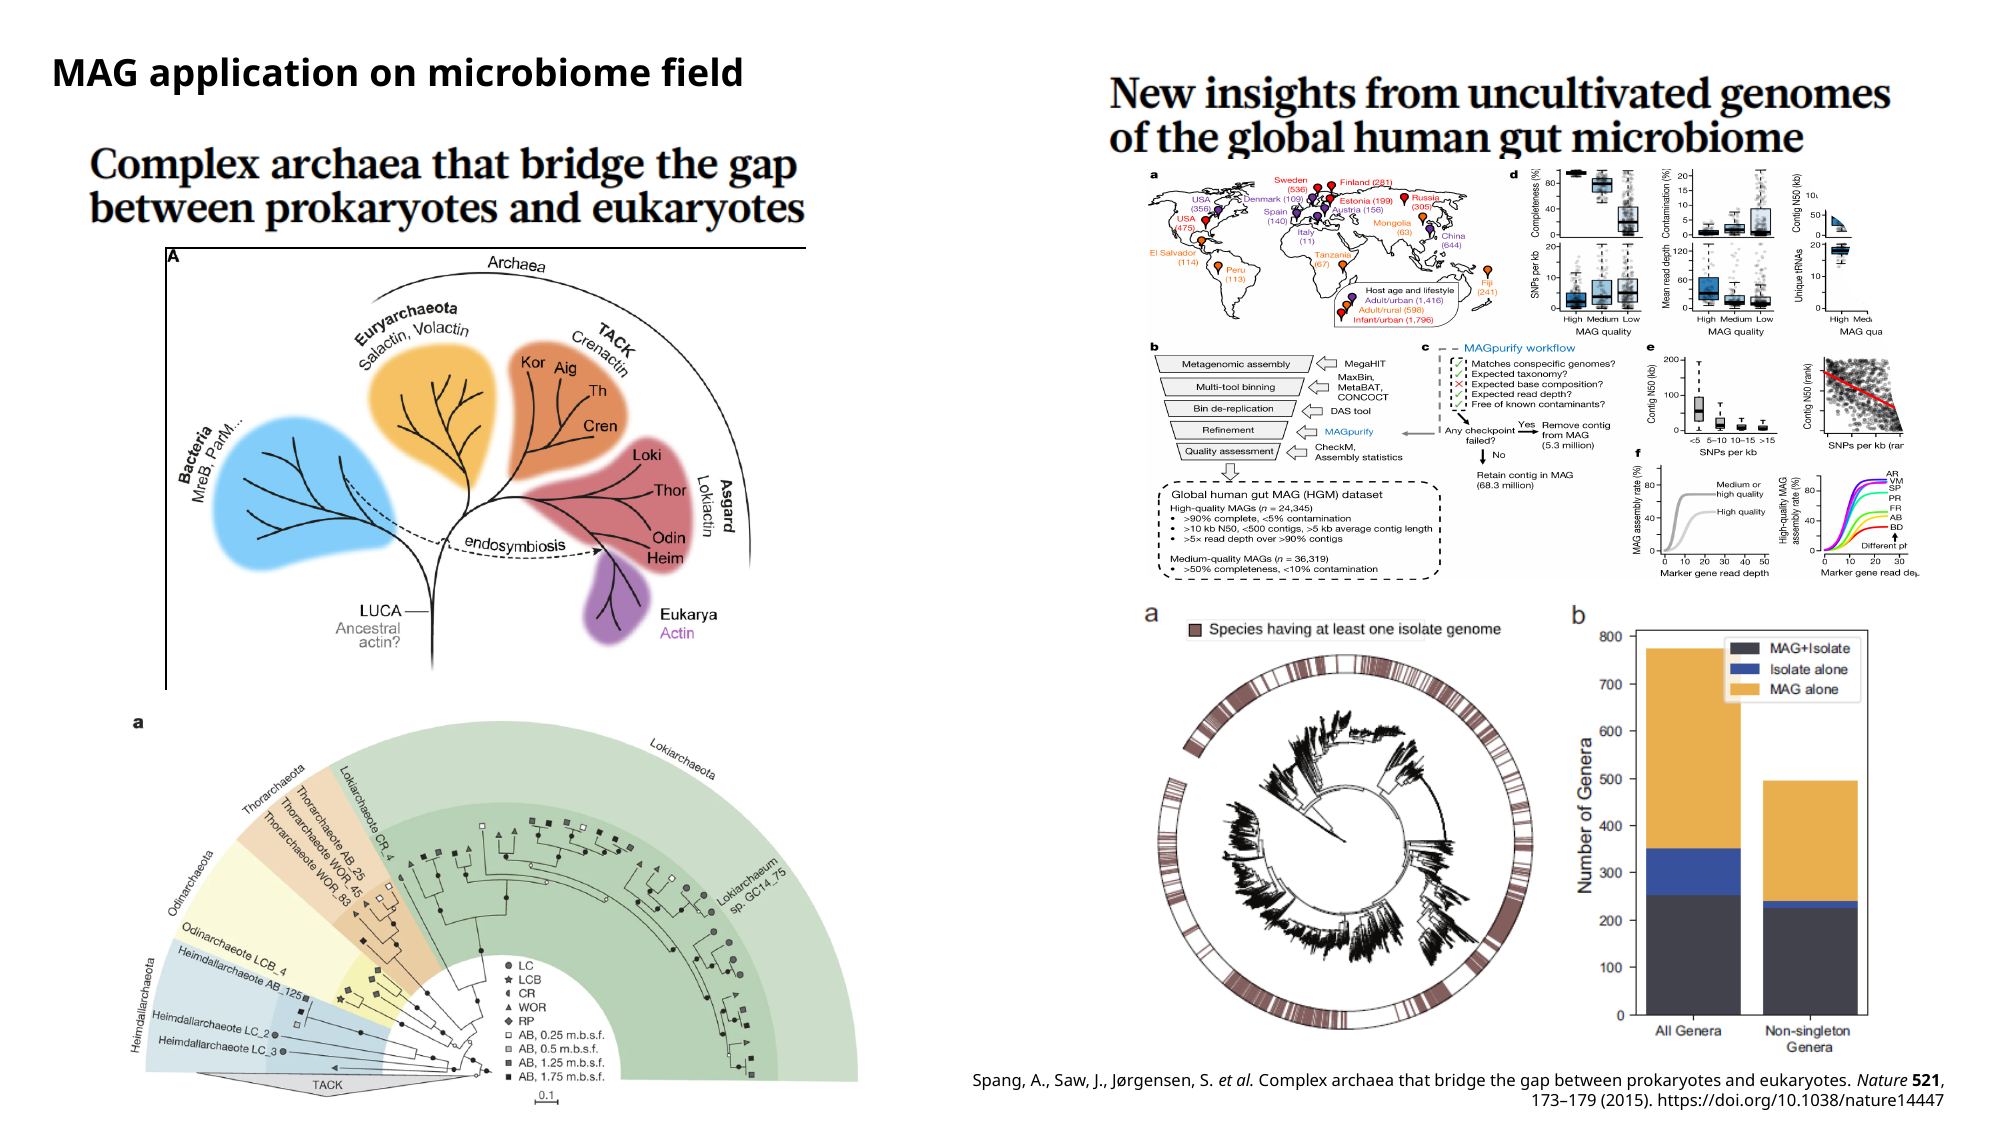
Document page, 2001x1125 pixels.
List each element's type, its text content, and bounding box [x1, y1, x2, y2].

picture [1146, 168, 1930, 581]
text_box MAG application on microbiome field [36, 41, 1982, 102]
picture [165, 246, 807, 691]
picture [93, 700, 879, 1113]
picture [78, 138, 832, 237]
text_box Spang, A., Saw, J., Jørgensen, S. et al. Complex archaea that bridge the gap between prokaryotes and eukaryotes. Nature 521, 173–179 (2015). https://doi.org/10.1038/nature14447 [920, 1062, 1960, 1117]
picture [1101, 65, 1907, 159]
picture [1121, 590, 1907, 1060]
